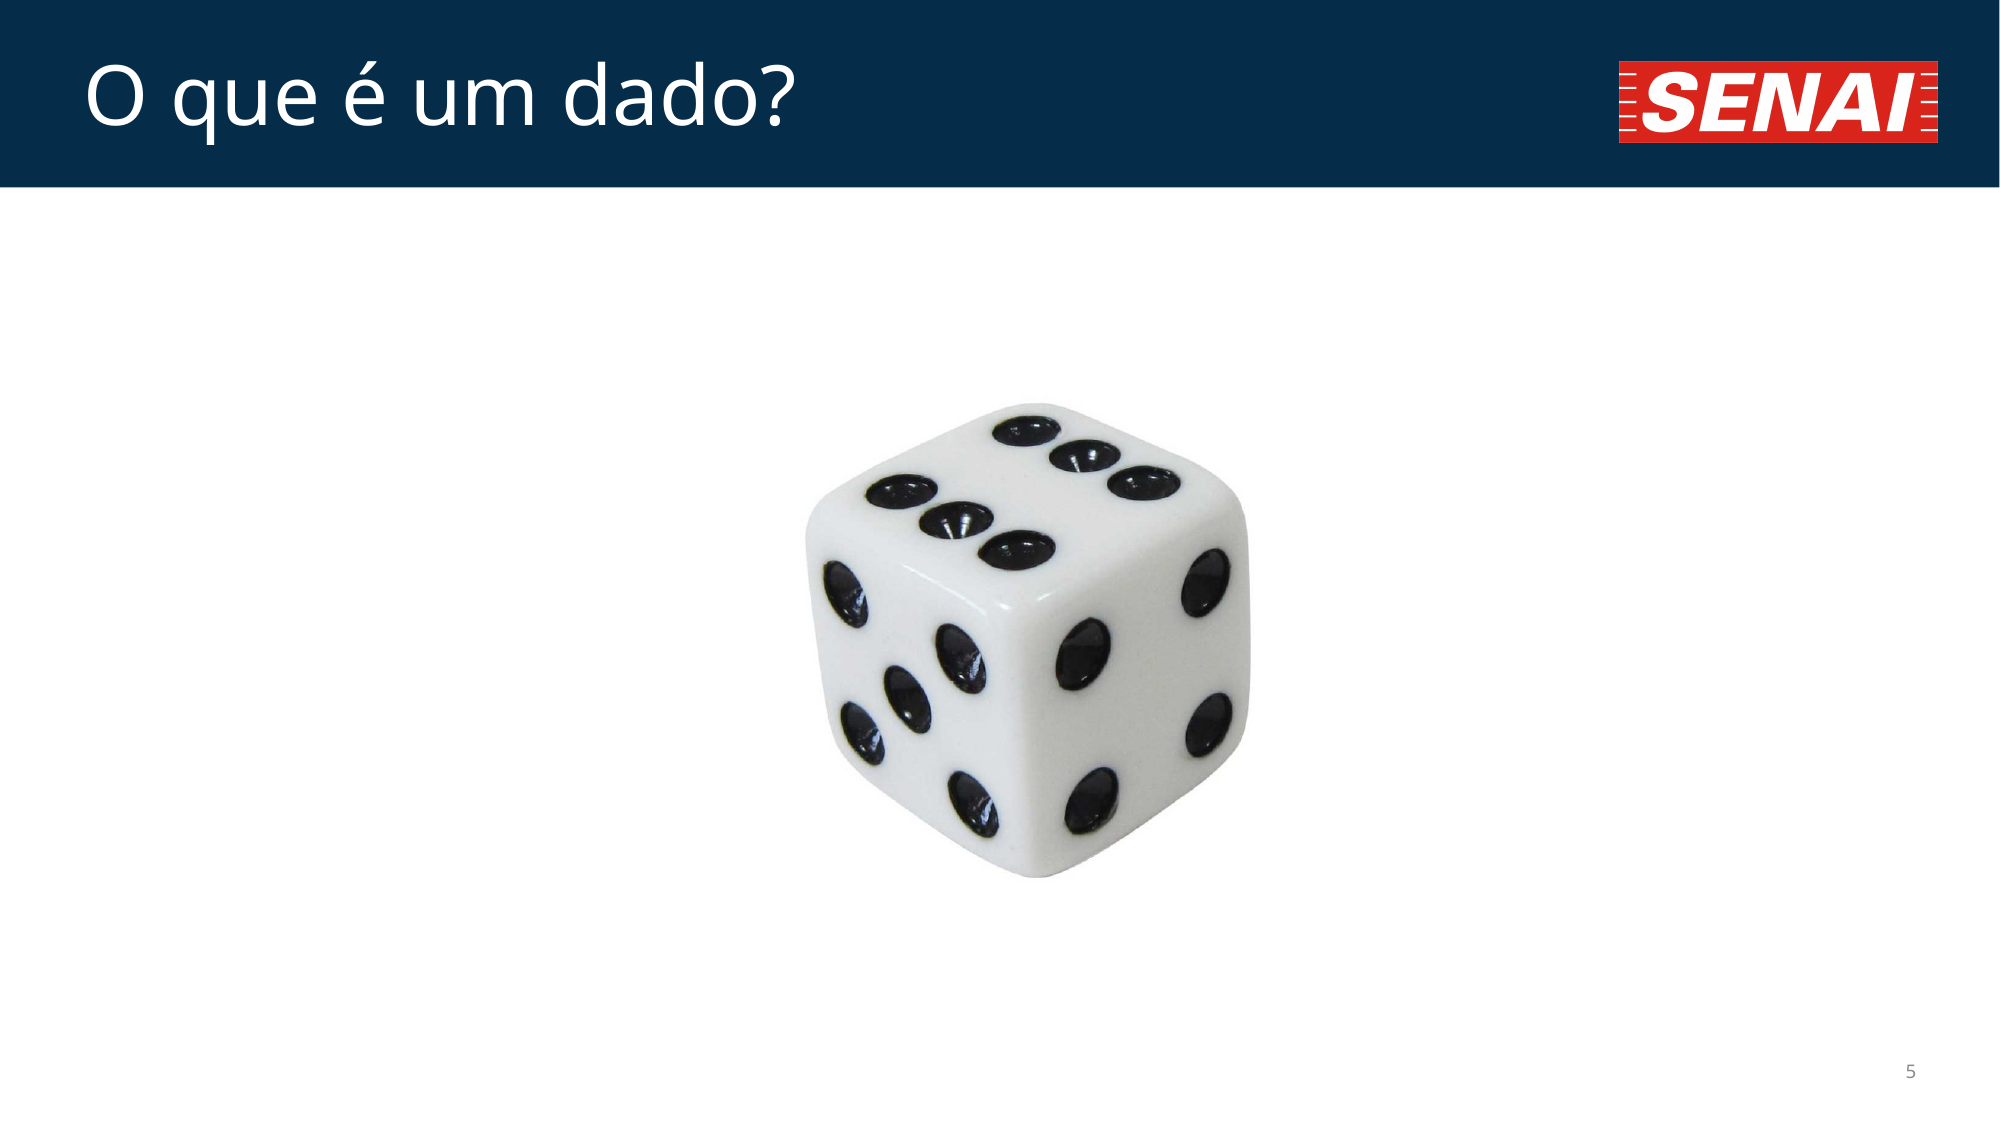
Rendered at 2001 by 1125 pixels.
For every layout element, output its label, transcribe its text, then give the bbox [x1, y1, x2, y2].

picture [783, 378, 1306, 919]
title O que é um dado? [68, 59, 1551, 138]
slide_number 5 [1481, 1042, 1932, 1103]
picture [1619, 61, 1938, 143]
